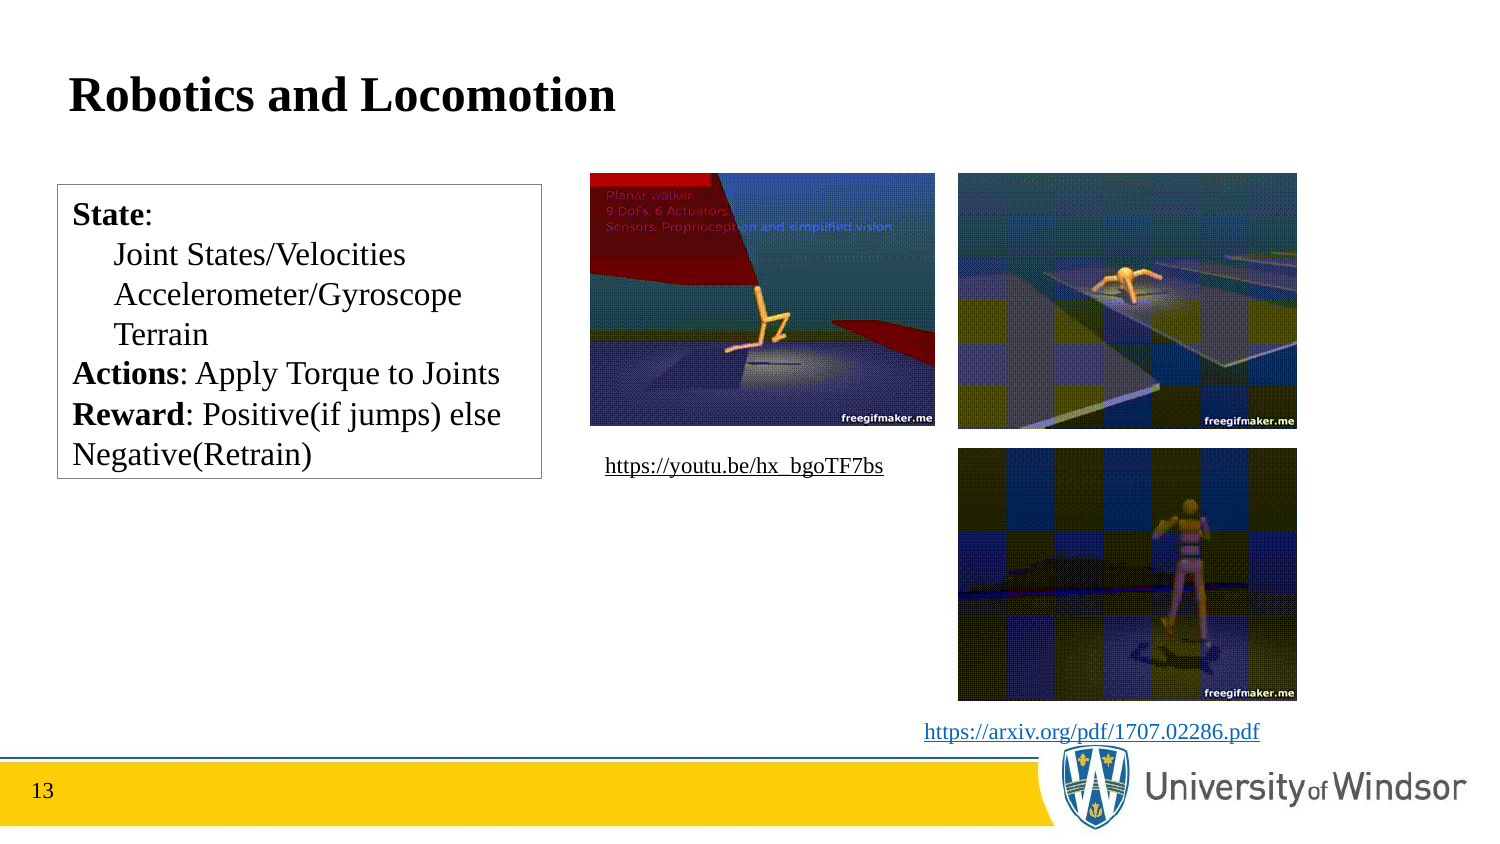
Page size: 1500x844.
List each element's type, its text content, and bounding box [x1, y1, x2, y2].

text_box https://arxiv.org/pdf/1707.02286.pdf [909, 709, 1276, 835]
picture [589, 173, 935, 427]
text_box State: Joint States/Velocities Accelerometer/Gyroscope Terrain Actions: Apply Torque to Joints Reward: Positive(if jumps) else Negative(Retrain) [57, 184, 542, 479]
text_box https://youtu.be/hx_bgoTF7bs [590, 443, 949, 486]
text_box 13 [19, 770, 358, 816]
title Robotics and Locomotion [57, 25, 1404, 166]
picture [958, 173, 1298, 429]
picture [0, 731, 1500, 844]
picture [958, 448, 1298, 702]
